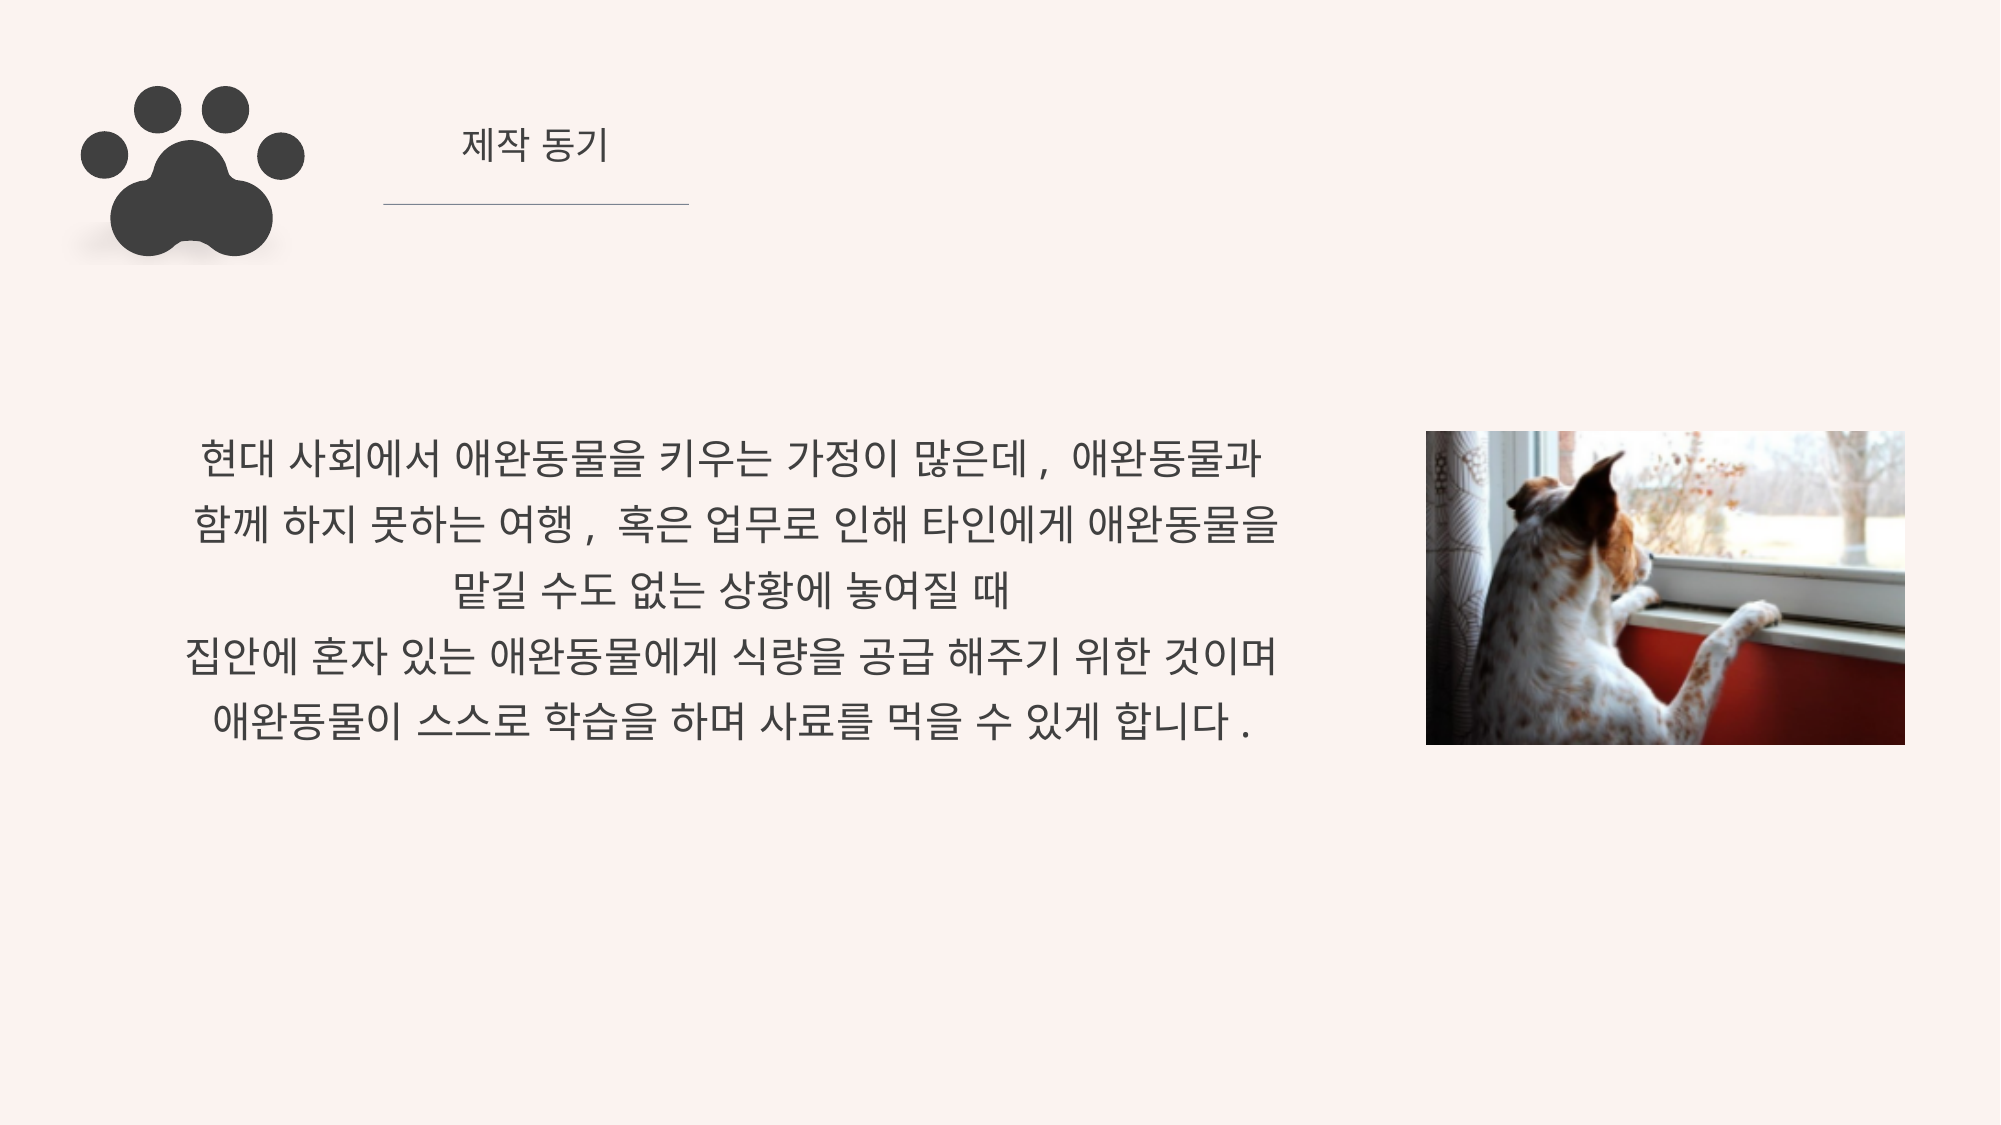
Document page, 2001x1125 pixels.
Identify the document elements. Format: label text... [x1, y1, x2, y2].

list 현대 사회에서 애완동물을 키우는 가정이 많은데, 애완동물과 함께 하지 못하는 여행, 혹은 업무로 인해 타인에게 애완동물을 맡길 수도 없는 상황에 놓여질 때 집안에 혼자 있는 애완동물에게 식량을 공급 해주기 위한 것이며 애완동물이 스스로 학습을 하며 사료를 먹을 수 있게 합니다. [116, 431, 1348, 891]
title 제작 동기 [278, 120, 795, 177]
picture [1426, 431, 1905, 745]
